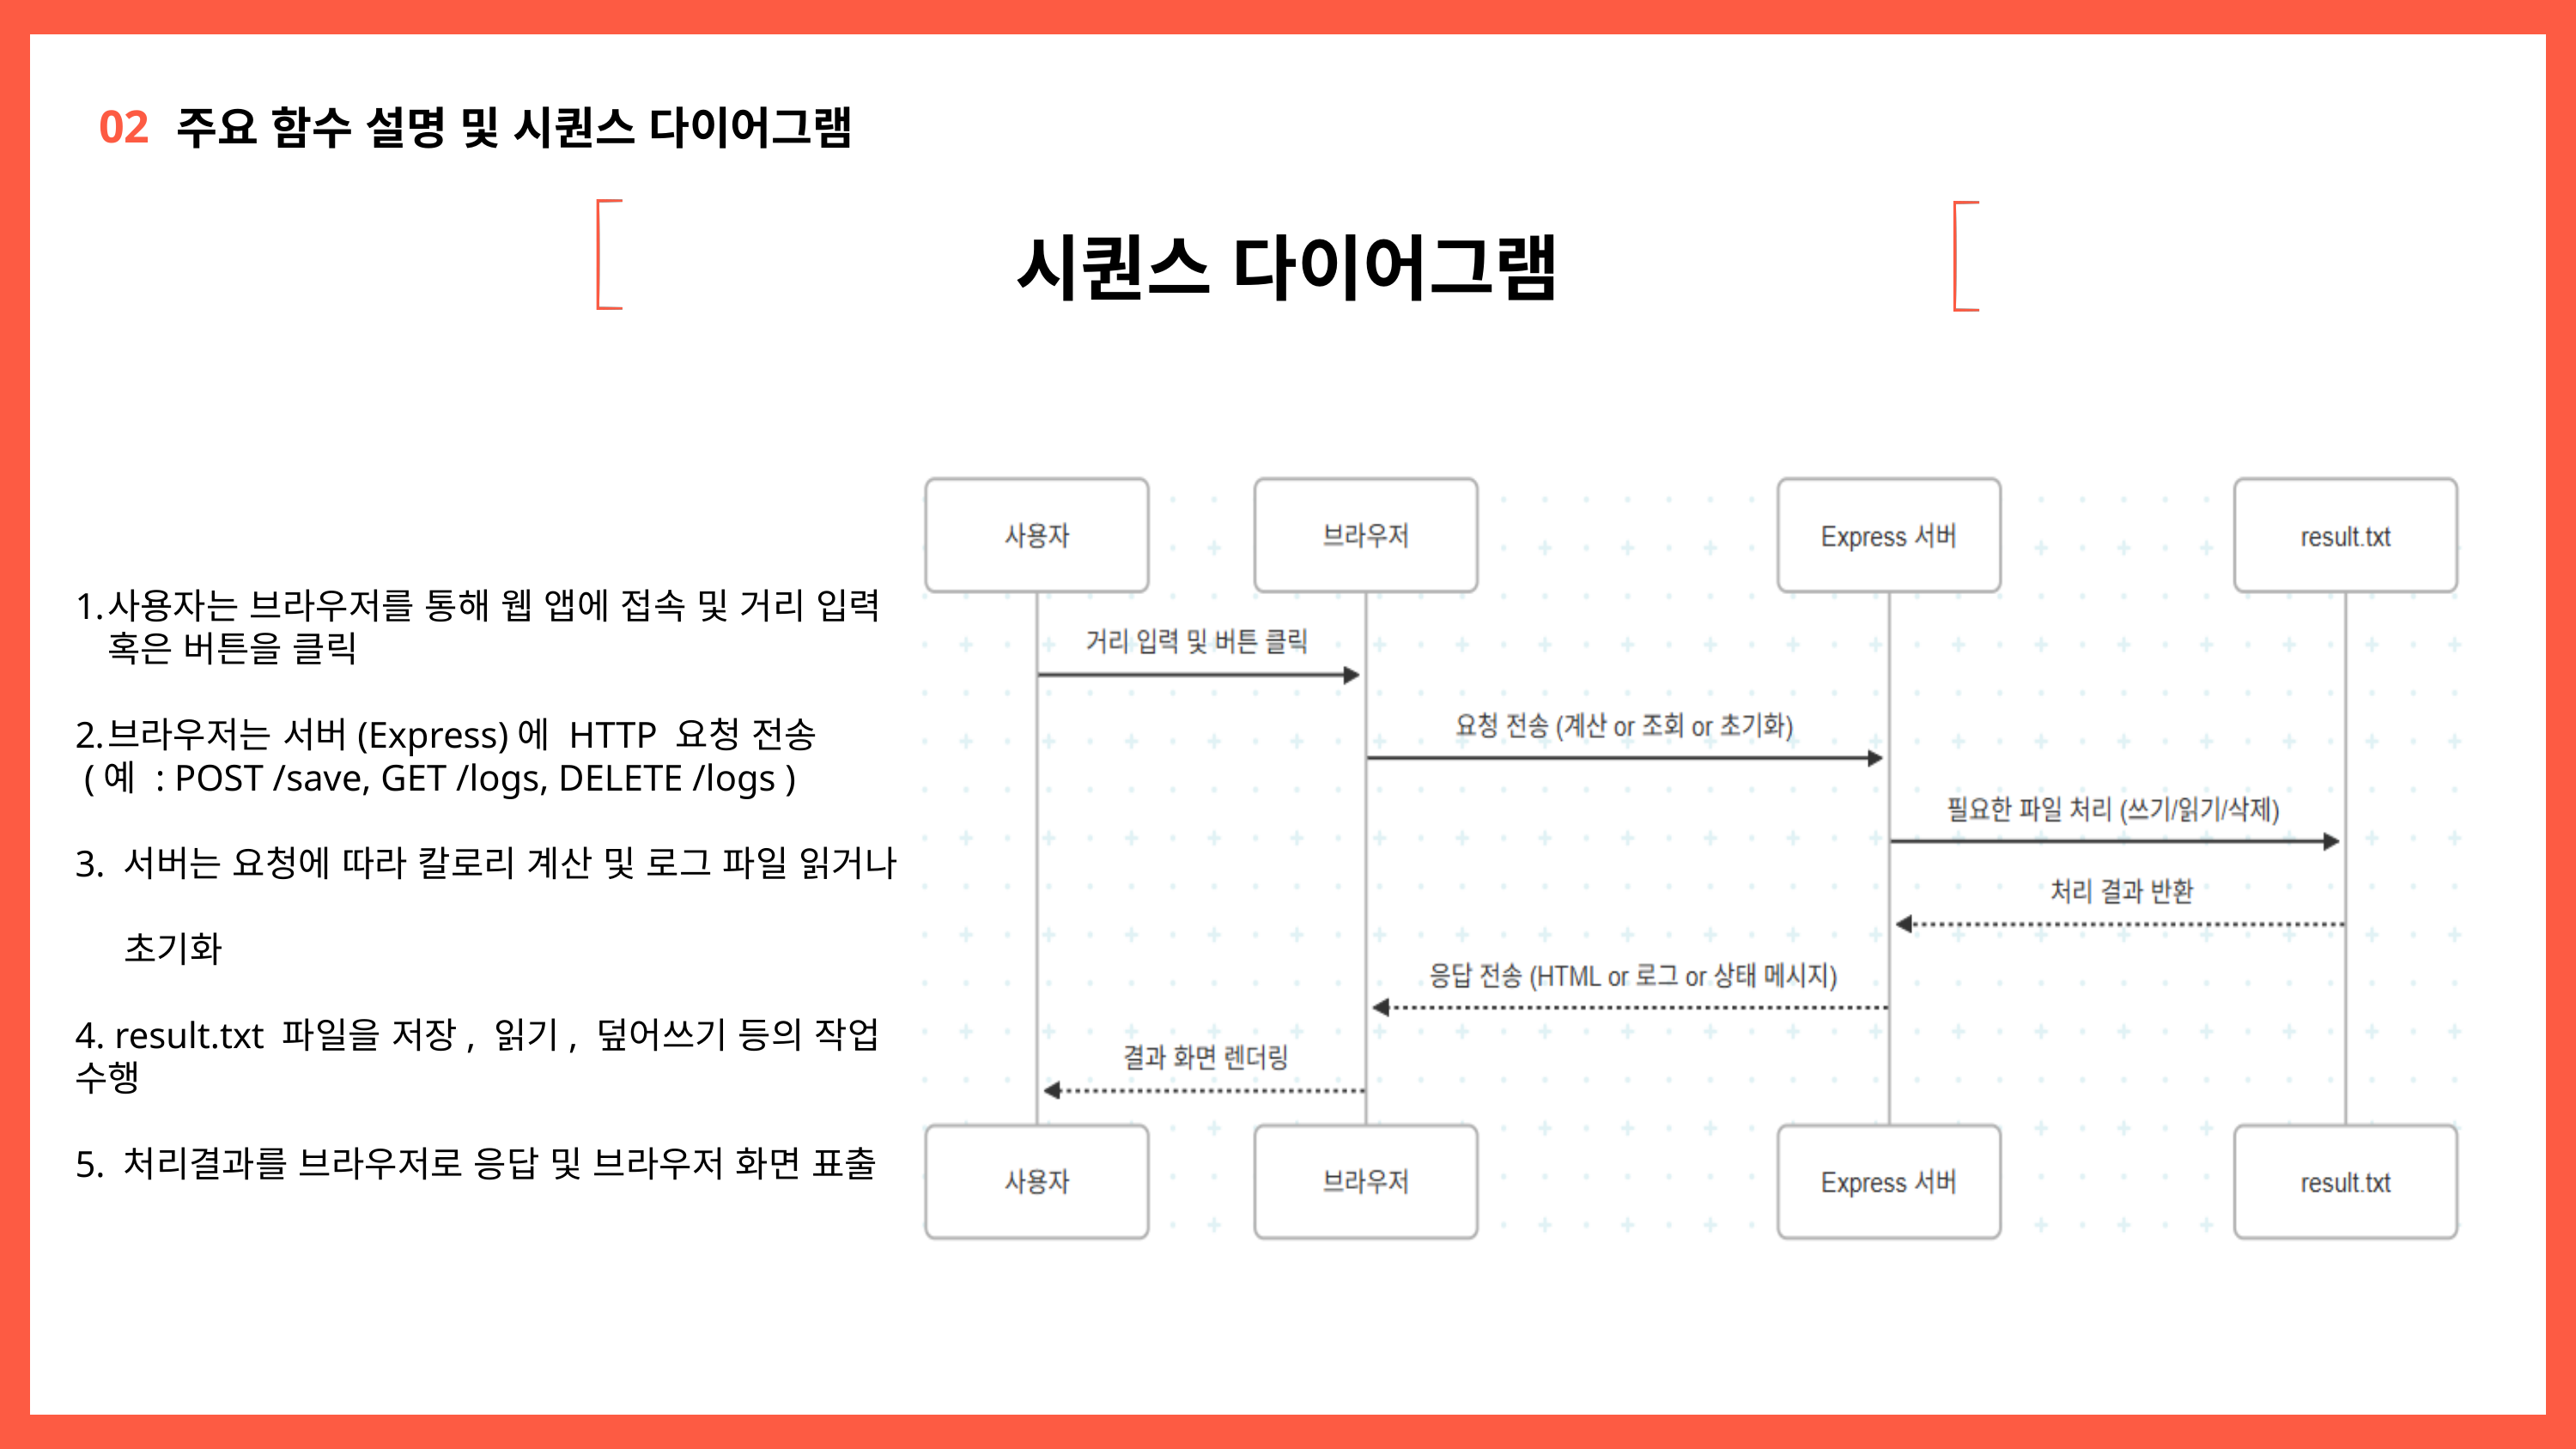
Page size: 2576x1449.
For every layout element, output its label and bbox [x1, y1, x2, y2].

text_box [29, 33, 2547, 1416]
picture [912, 464, 2475, 1262]
